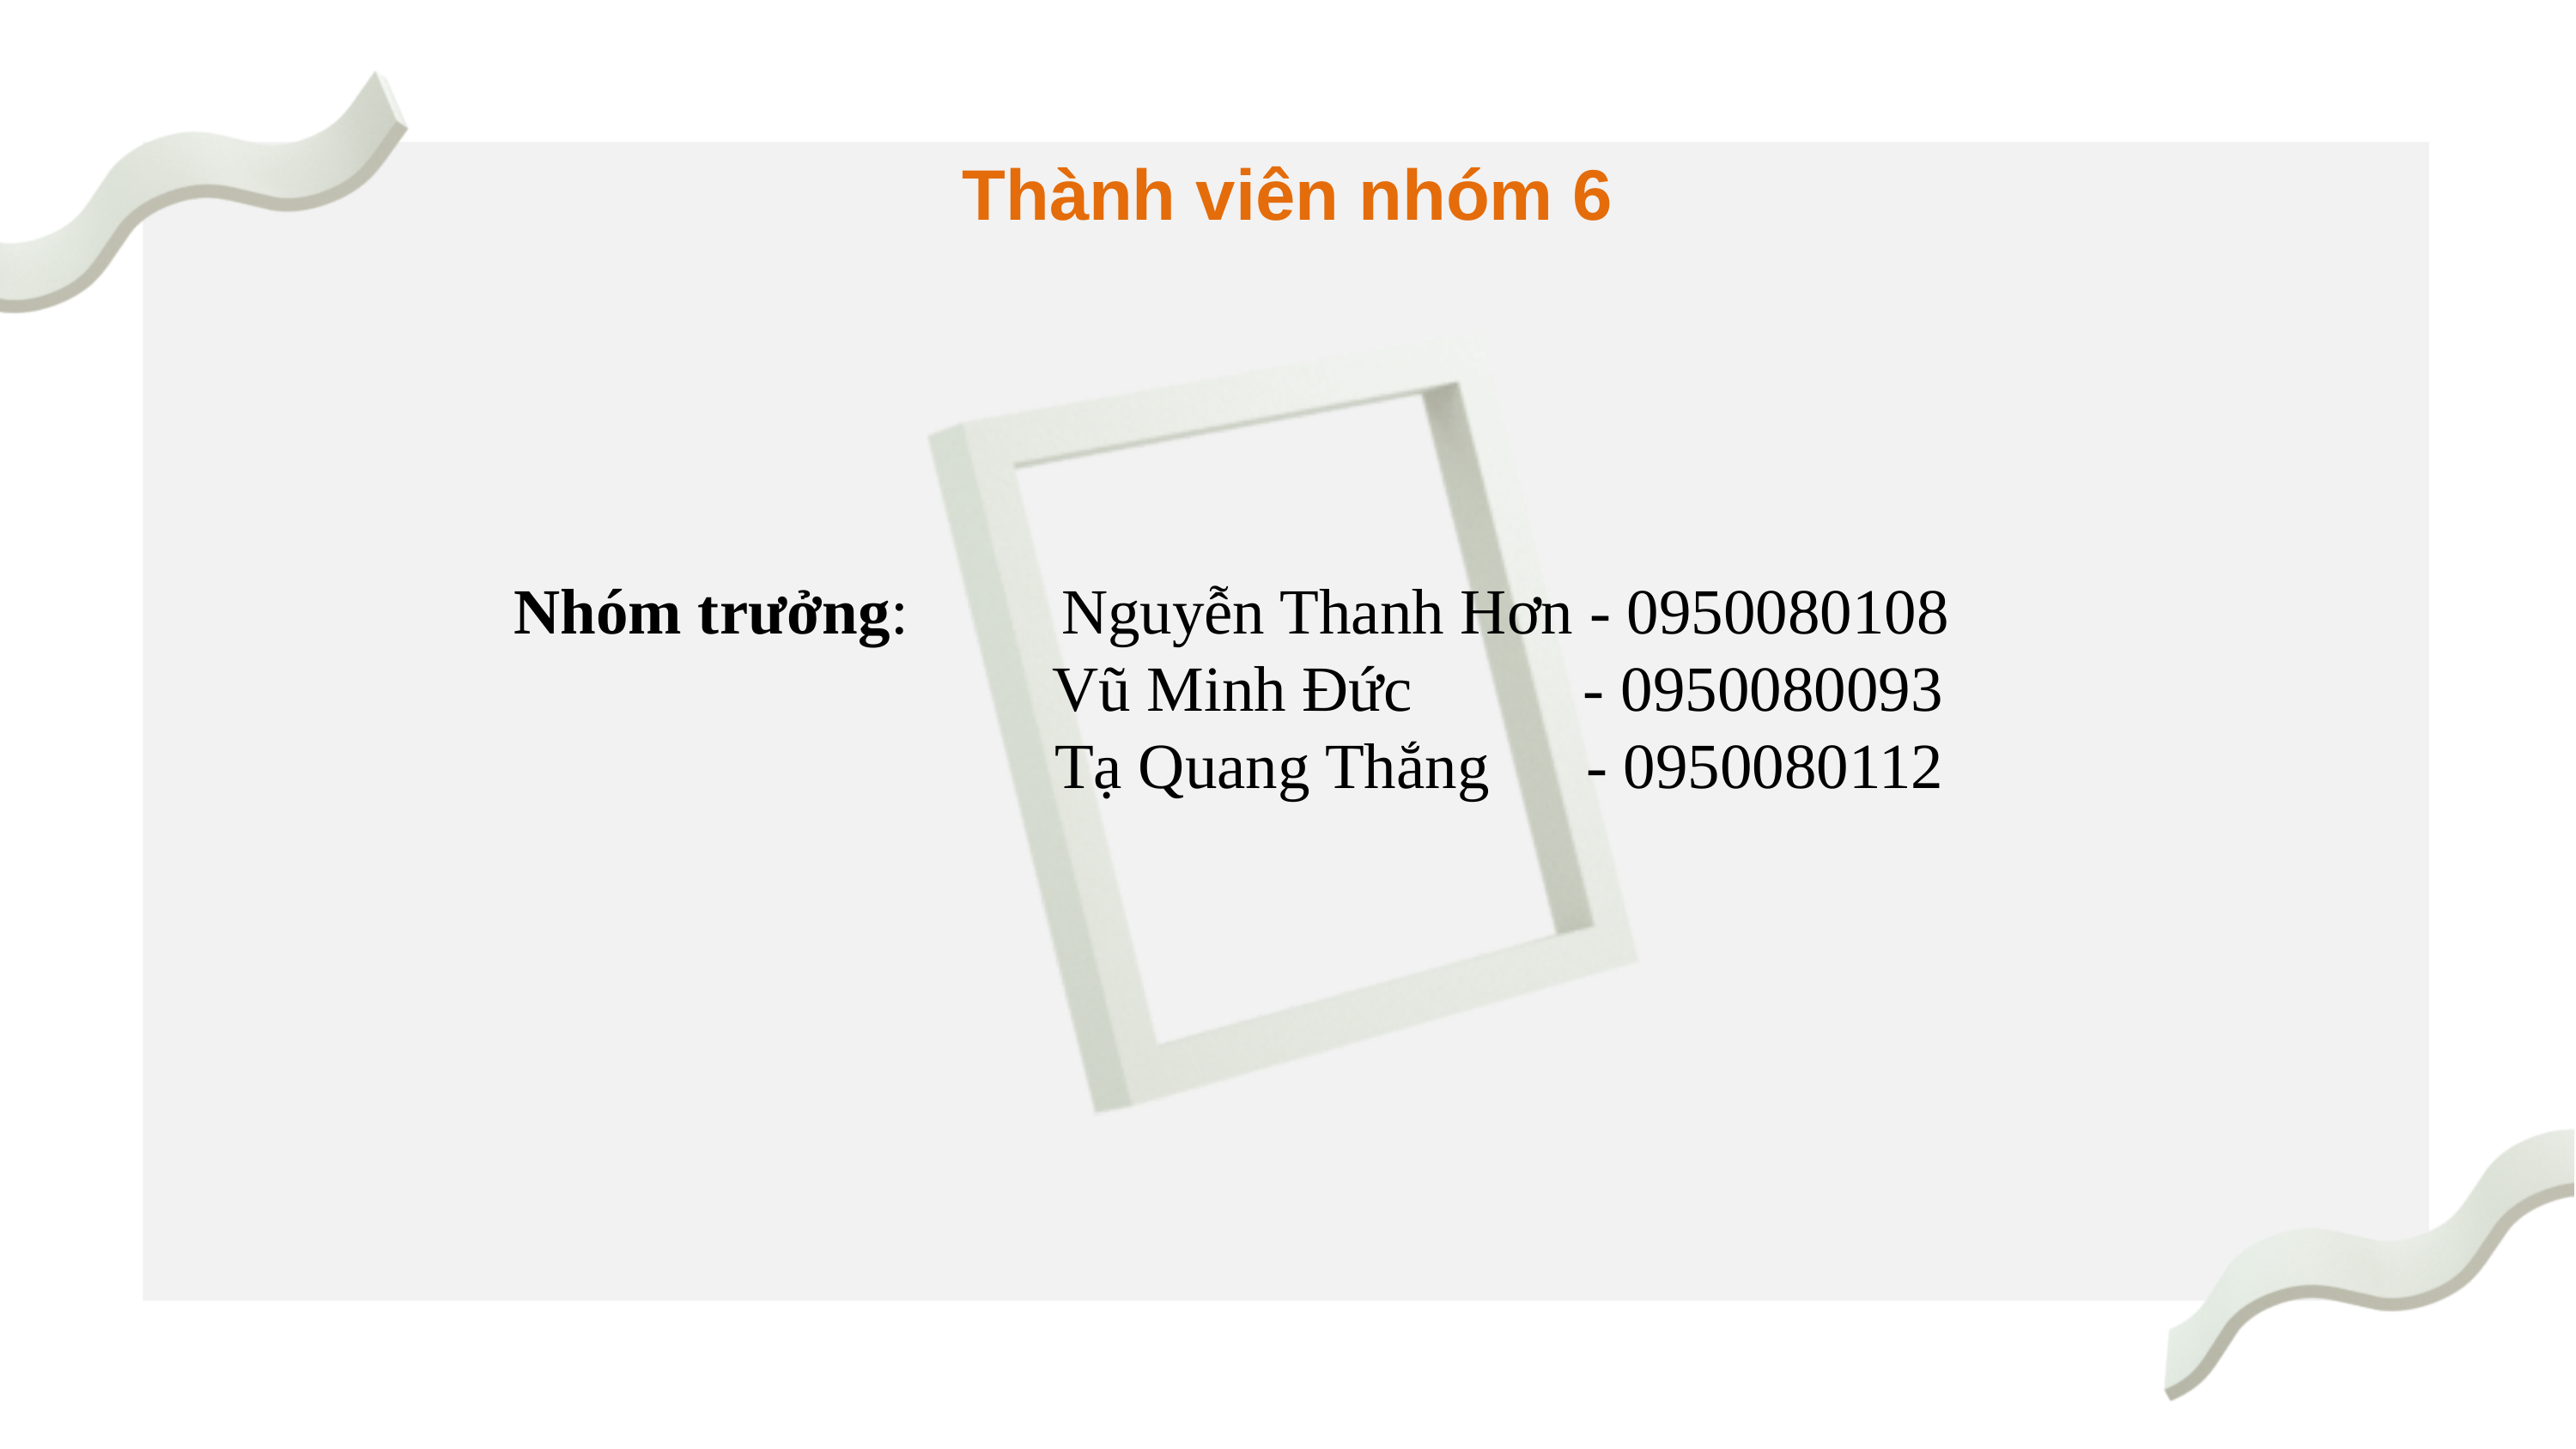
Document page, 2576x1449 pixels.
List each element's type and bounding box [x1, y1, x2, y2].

text_box [0, 69, 2574, 1404]
